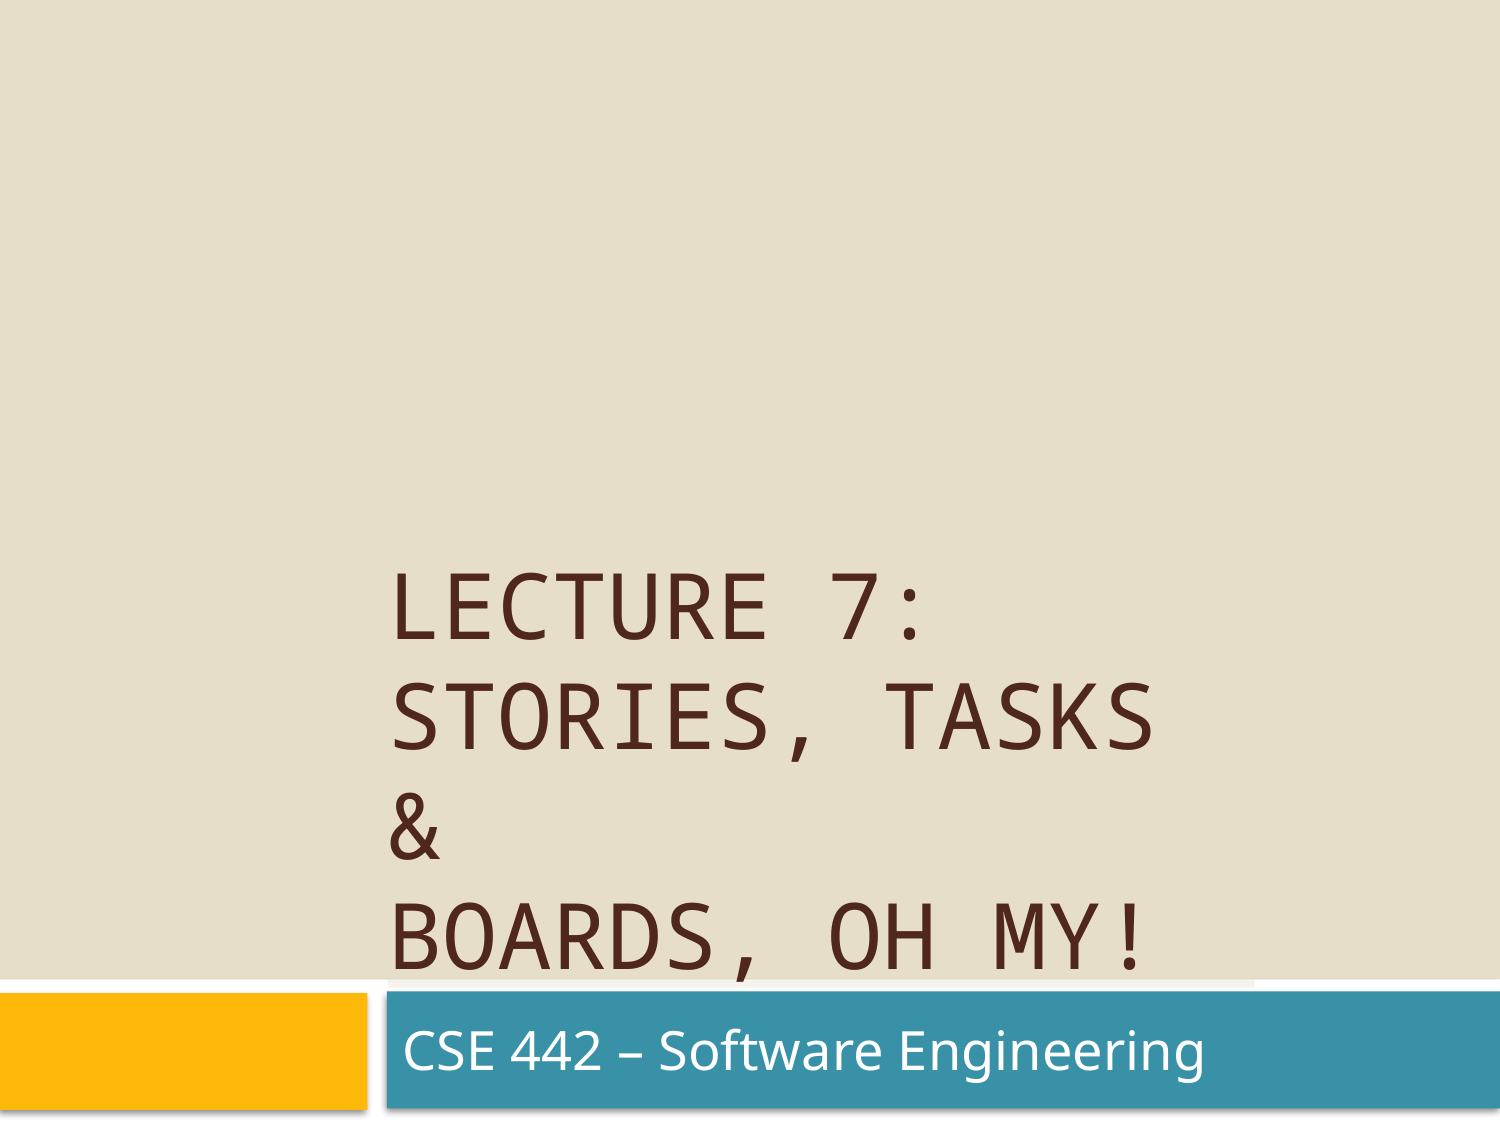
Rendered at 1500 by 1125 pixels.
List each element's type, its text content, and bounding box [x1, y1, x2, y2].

title Lecture 7: Stories, Tasks & Boards, oh My! [387, 547, 1255, 988]
subtitle CSE 442 – Software Engineering [387, 992, 1488, 1105]
